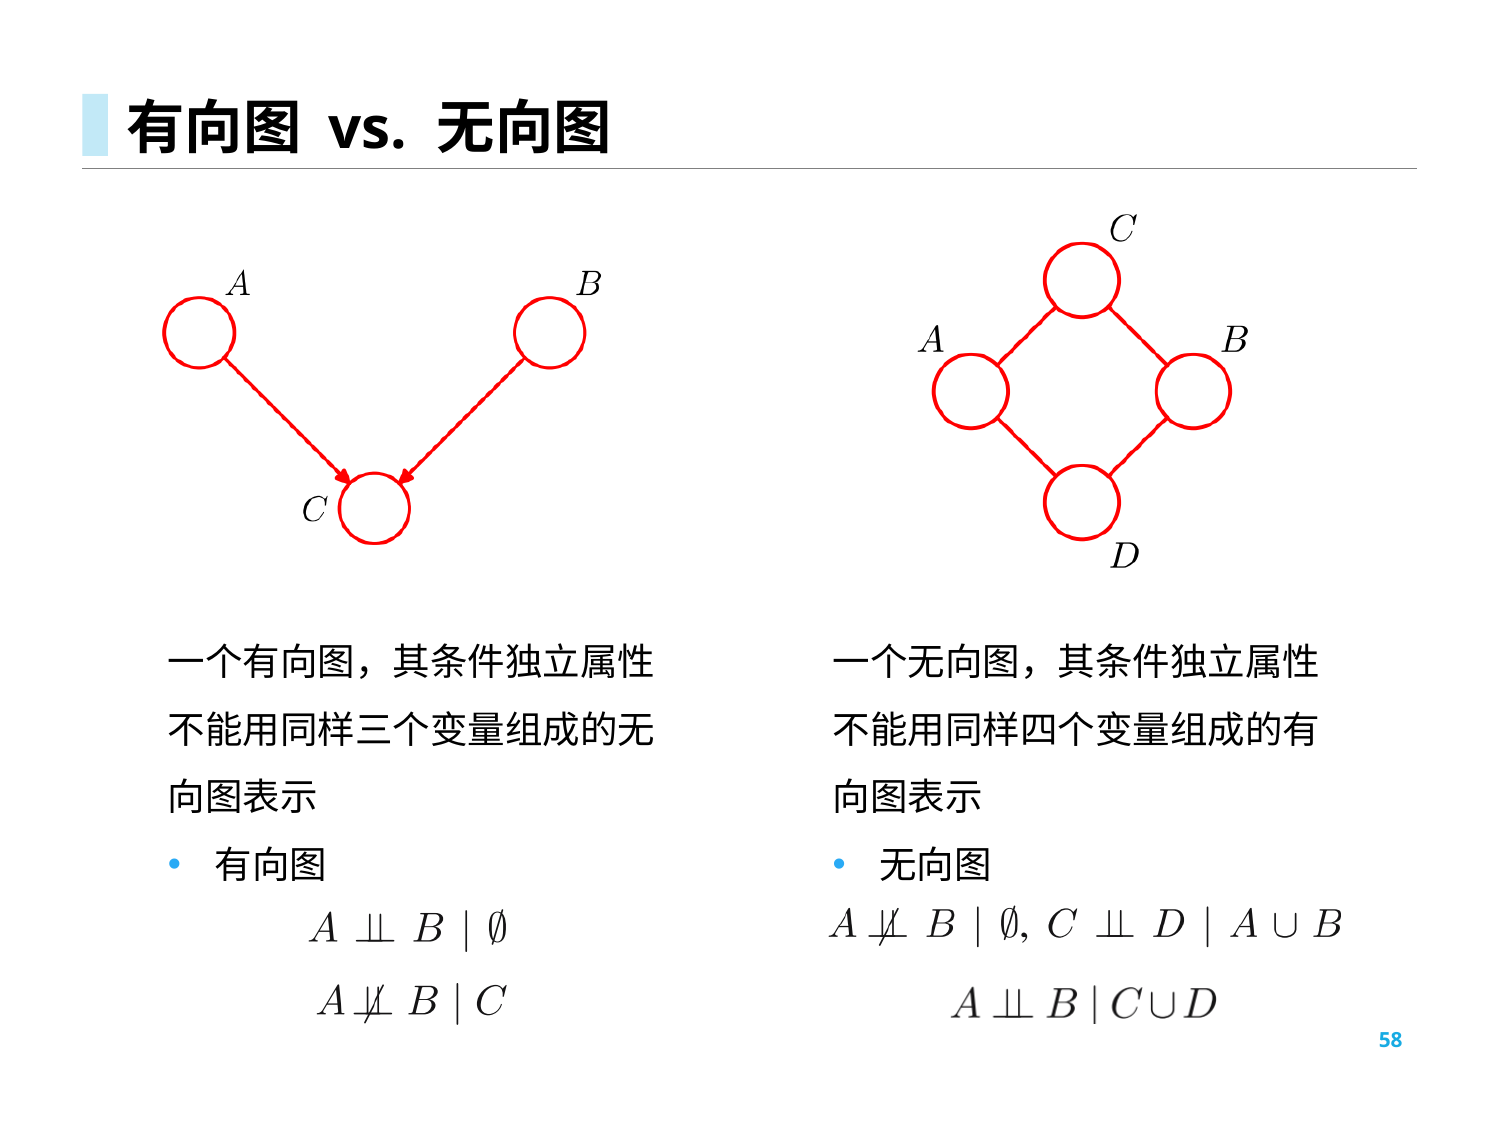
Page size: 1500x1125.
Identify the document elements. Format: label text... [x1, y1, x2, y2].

picture [944, 980, 1220, 1024]
picture [153, 259, 615, 552]
text_box 一个有向图，其条件独立属性不能用同样三个变量组成的无向图表示 有向图 [153, 608, 683, 893]
title 有向图 vs. 无向图 [111, 0, 1447, 169]
text_box 一个无向图，其条件独立属性不能用同样四个变量组成的有向图表示 无向图 [817, 608, 1347, 893]
picture [824, 901, 1341, 948]
picture [308, 977, 509, 1027]
picture [308, 907, 512, 955]
slide_number 58 [1059, 1023, 1418, 1058]
picture [901, 201, 1254, 576]
